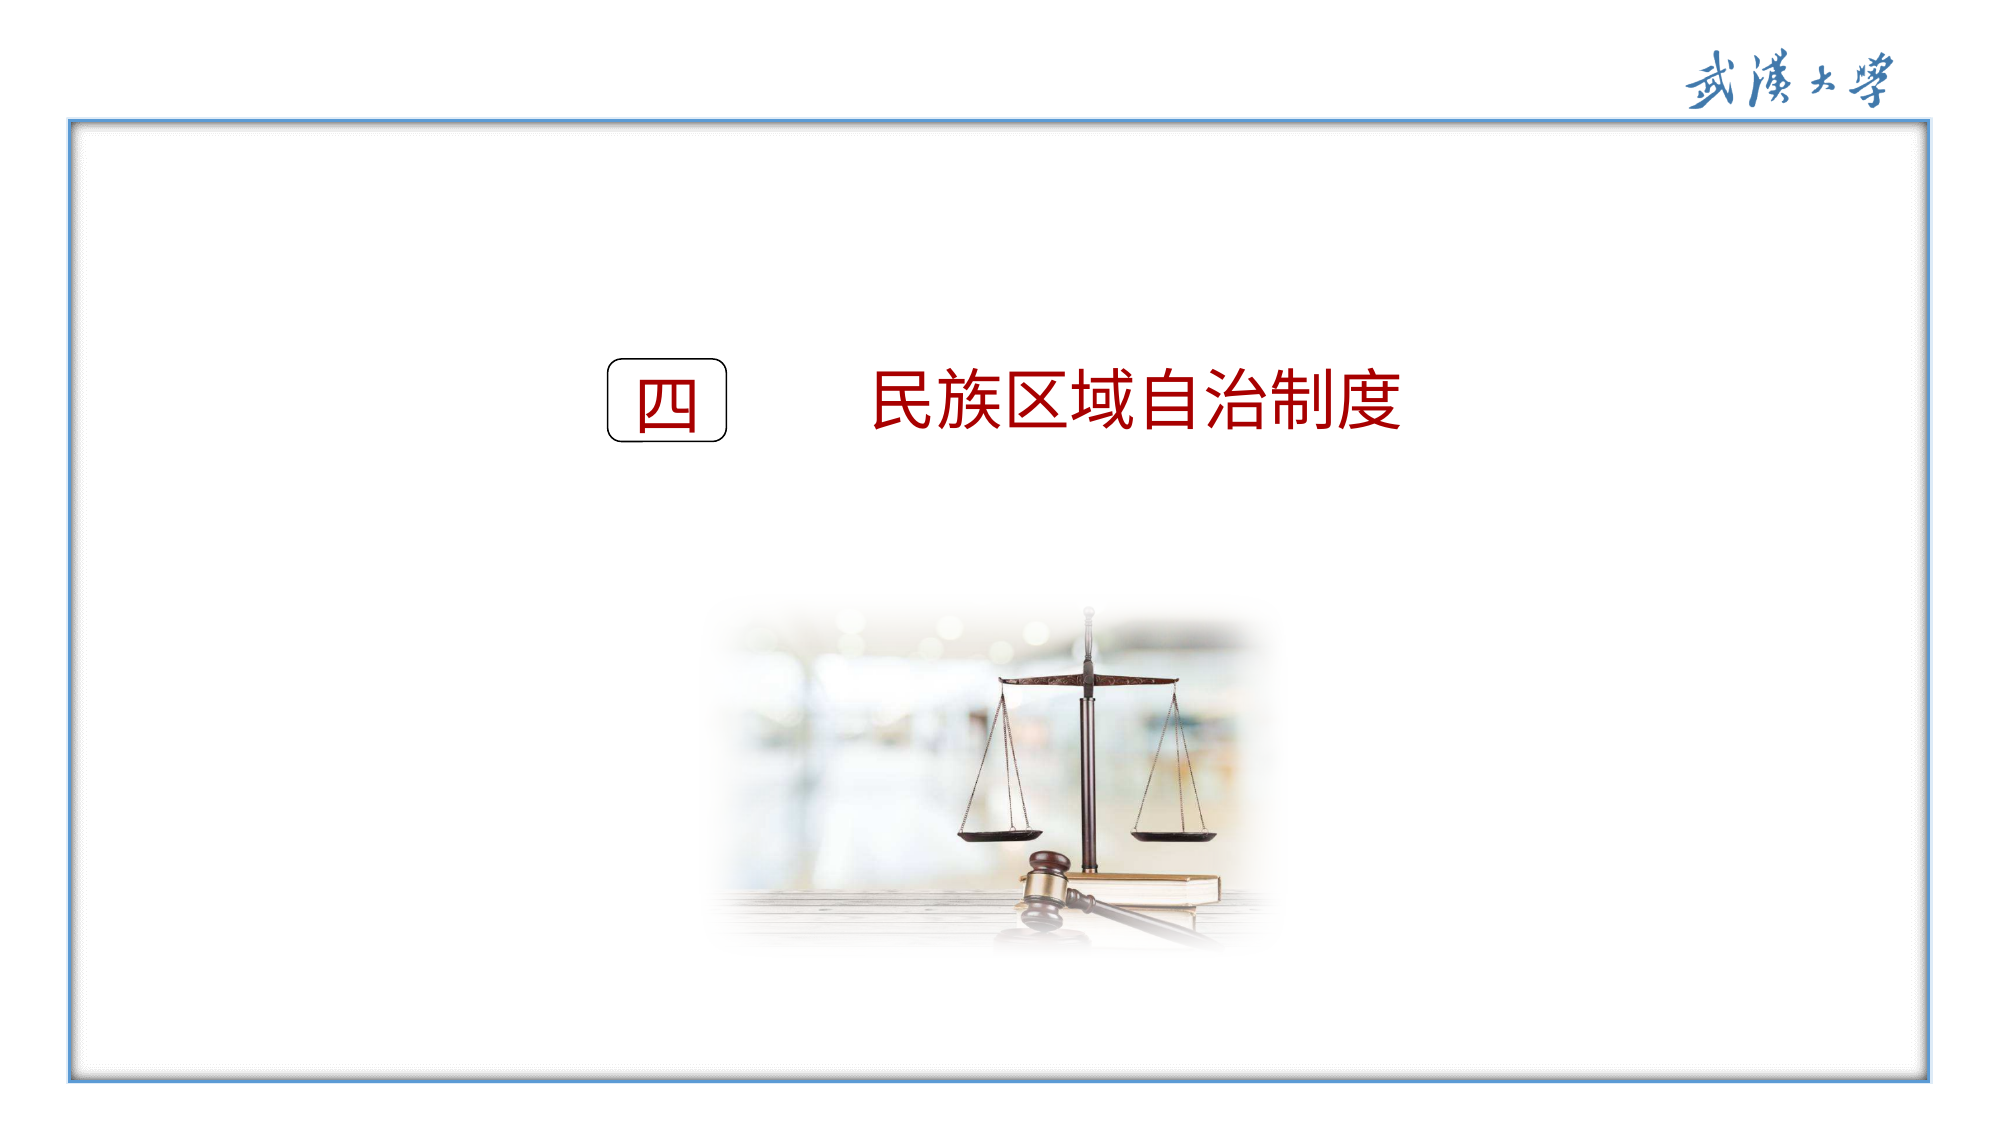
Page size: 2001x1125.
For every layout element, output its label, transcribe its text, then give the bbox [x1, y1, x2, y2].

text_box 民族区域自治制度 [854, 356, 1812, 439]
text_box [607, 358, 727, 442]
text_box 四 [619, 442, 715, 451]
picture [66, 117, 1933, 1084]
